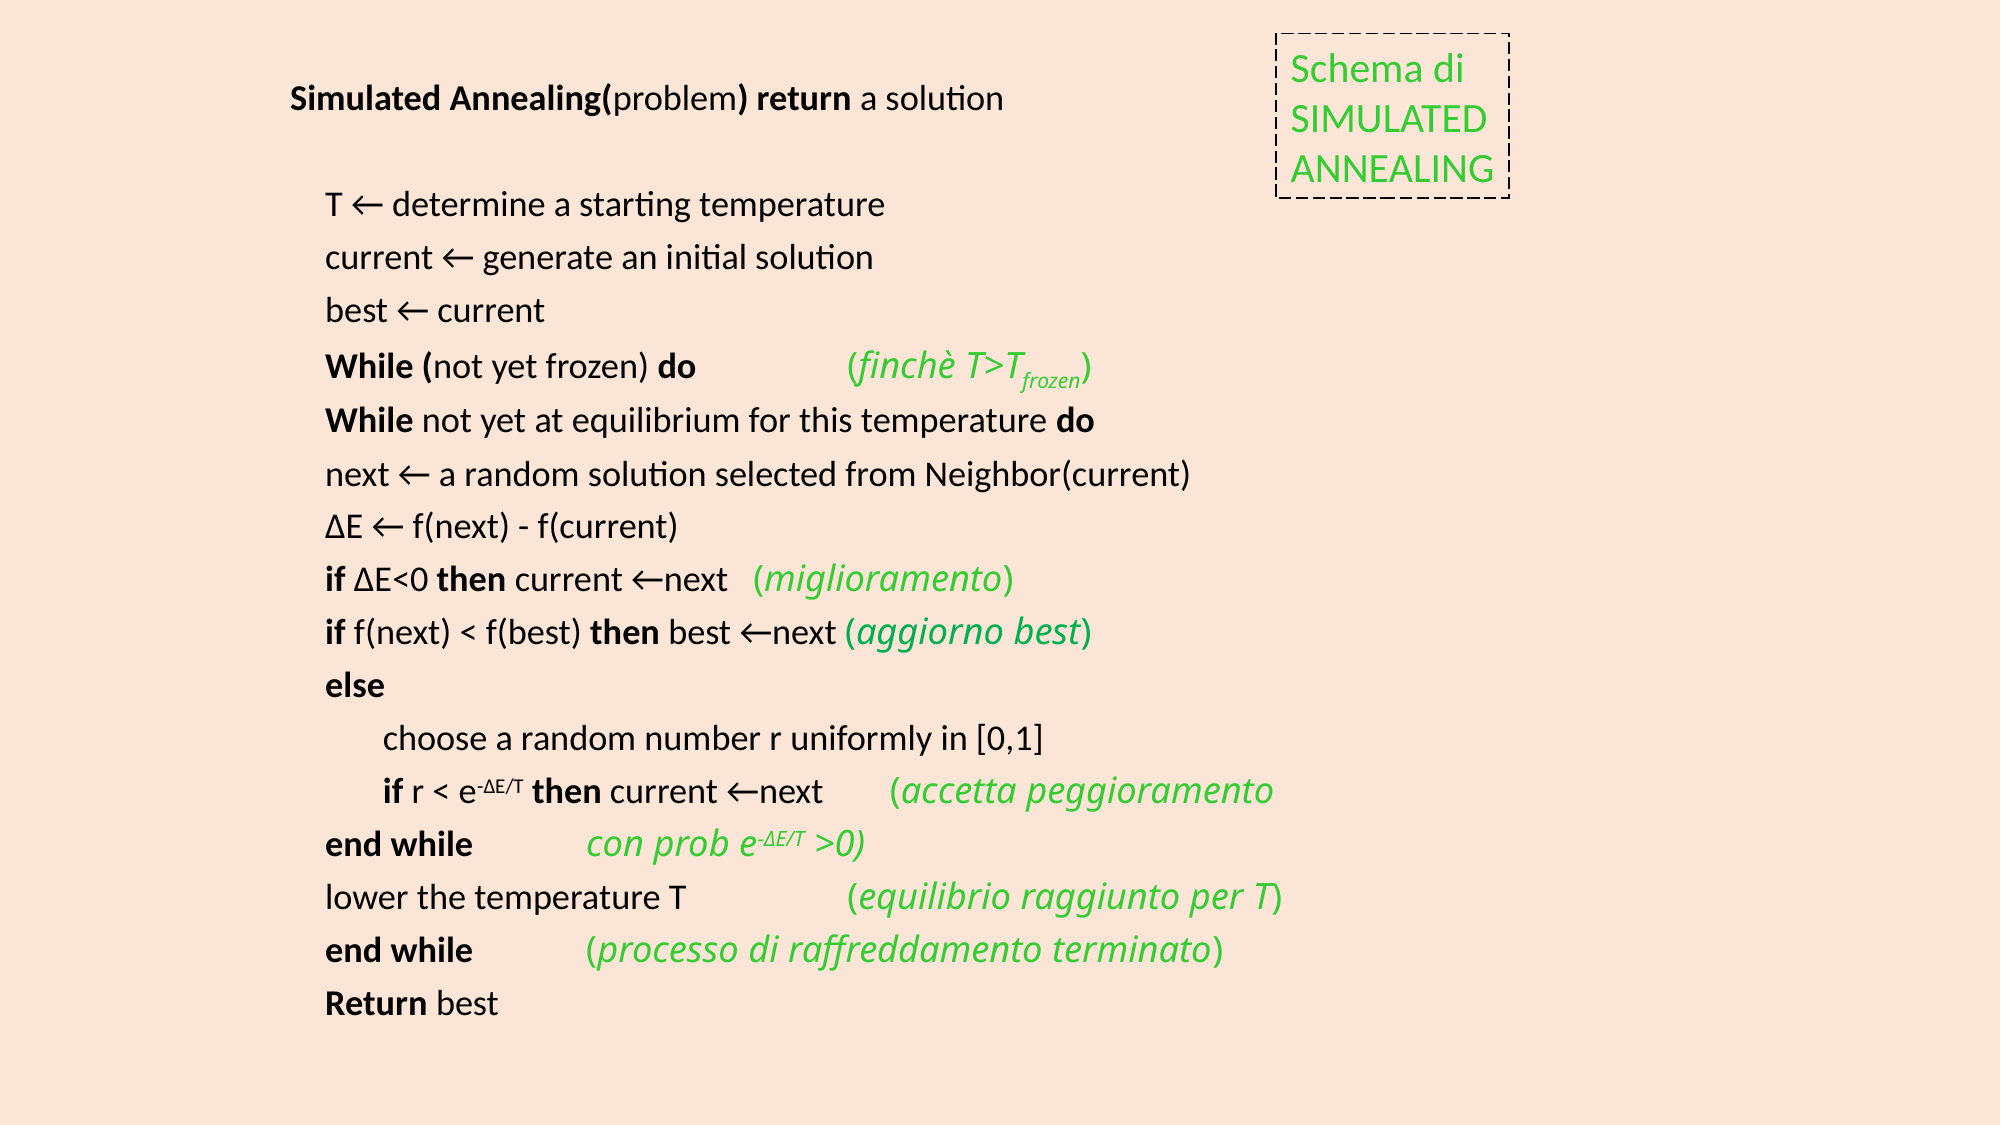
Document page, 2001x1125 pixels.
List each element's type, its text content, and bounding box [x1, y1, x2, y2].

text_box Schema di SIMULATED ANNEALING [1275, 33, 1510, 199]
list Simulated Annealing(problem) return a solution T ← determine a starting temperature current ← generate an initial solution best ← current While (not yet frozen) do (finchè T>Tfrozen) While not yet at equilibrium for this temperature do next ← a random solution selected from Neighbor(current) ΔE ← f(next) - f(current) if ΔE<0 then current ←next (miglioramento) if f(next) < f(best) then best ←next (aggiorno best) else choose a random number r uniformly in [0,1] if r < e-ΔE/T then current ←next (accetta peggioramento end while con prob e-ΔE/T >0) lower the temperature T (equilibrio raggiunto per T) end while (processo di raffreddamento terminato) Return best [275, 75, 1750, 1038]
